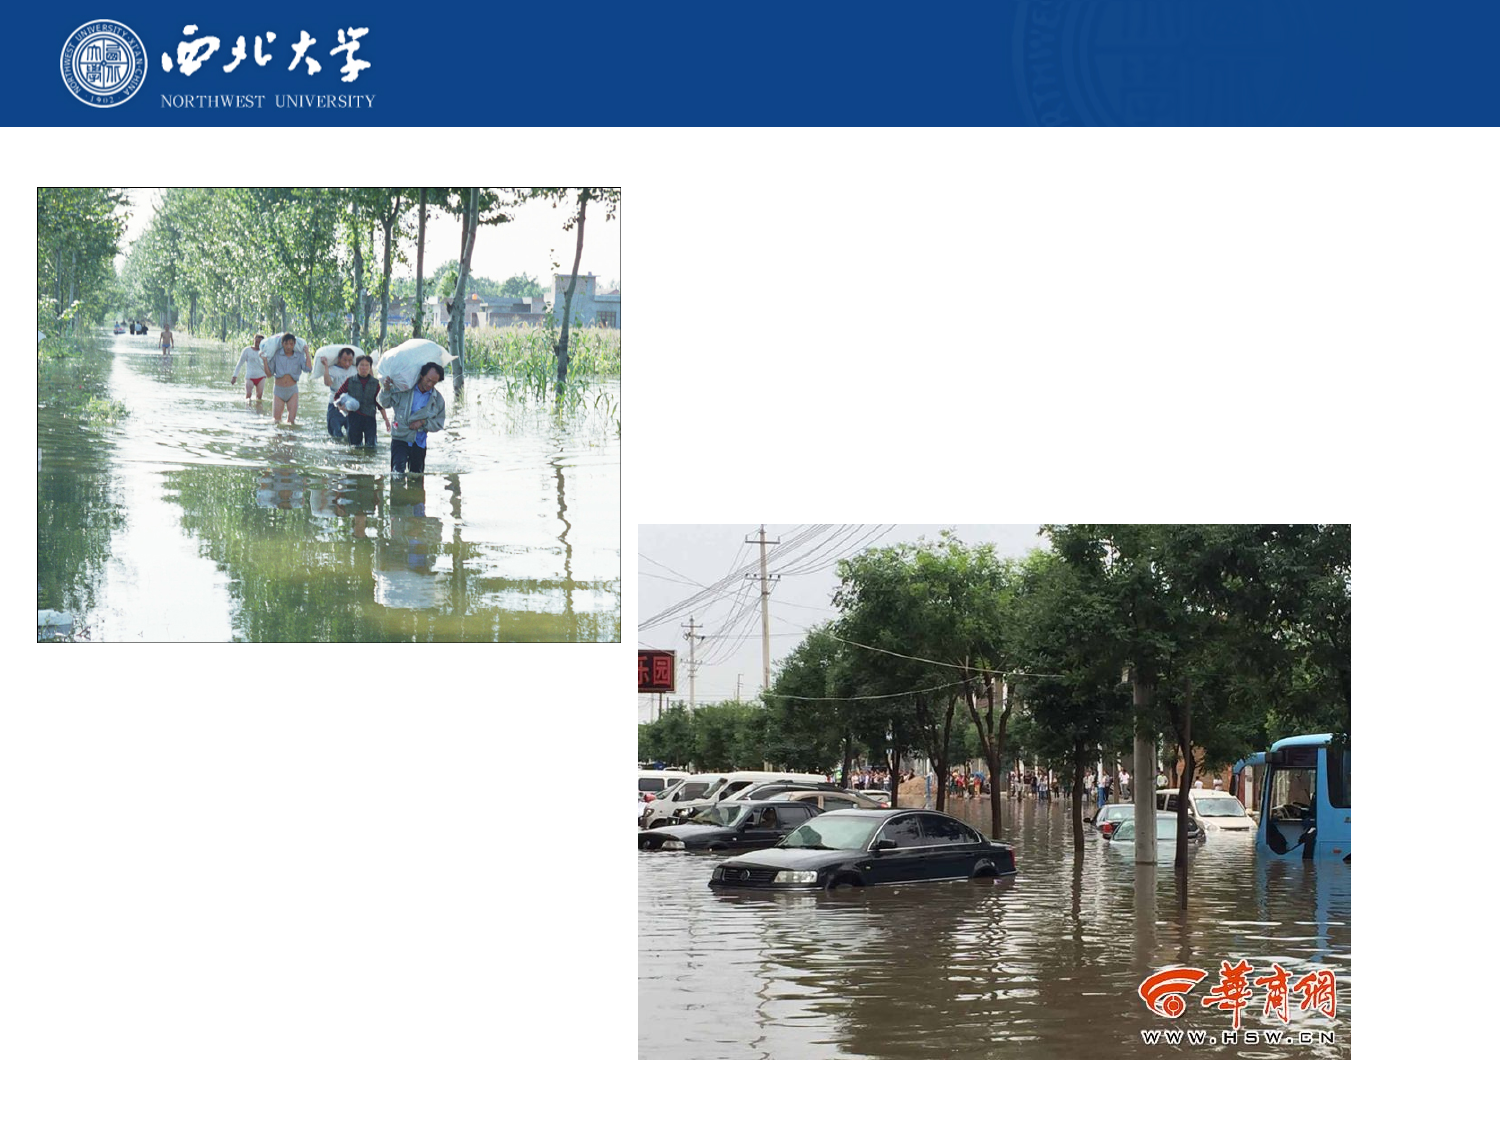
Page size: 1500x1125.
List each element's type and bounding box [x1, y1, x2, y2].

picture [637, 524, 1351, 1060]
picture [0, 0, 1500, 127]
picture [37, 187, 621, 643]
